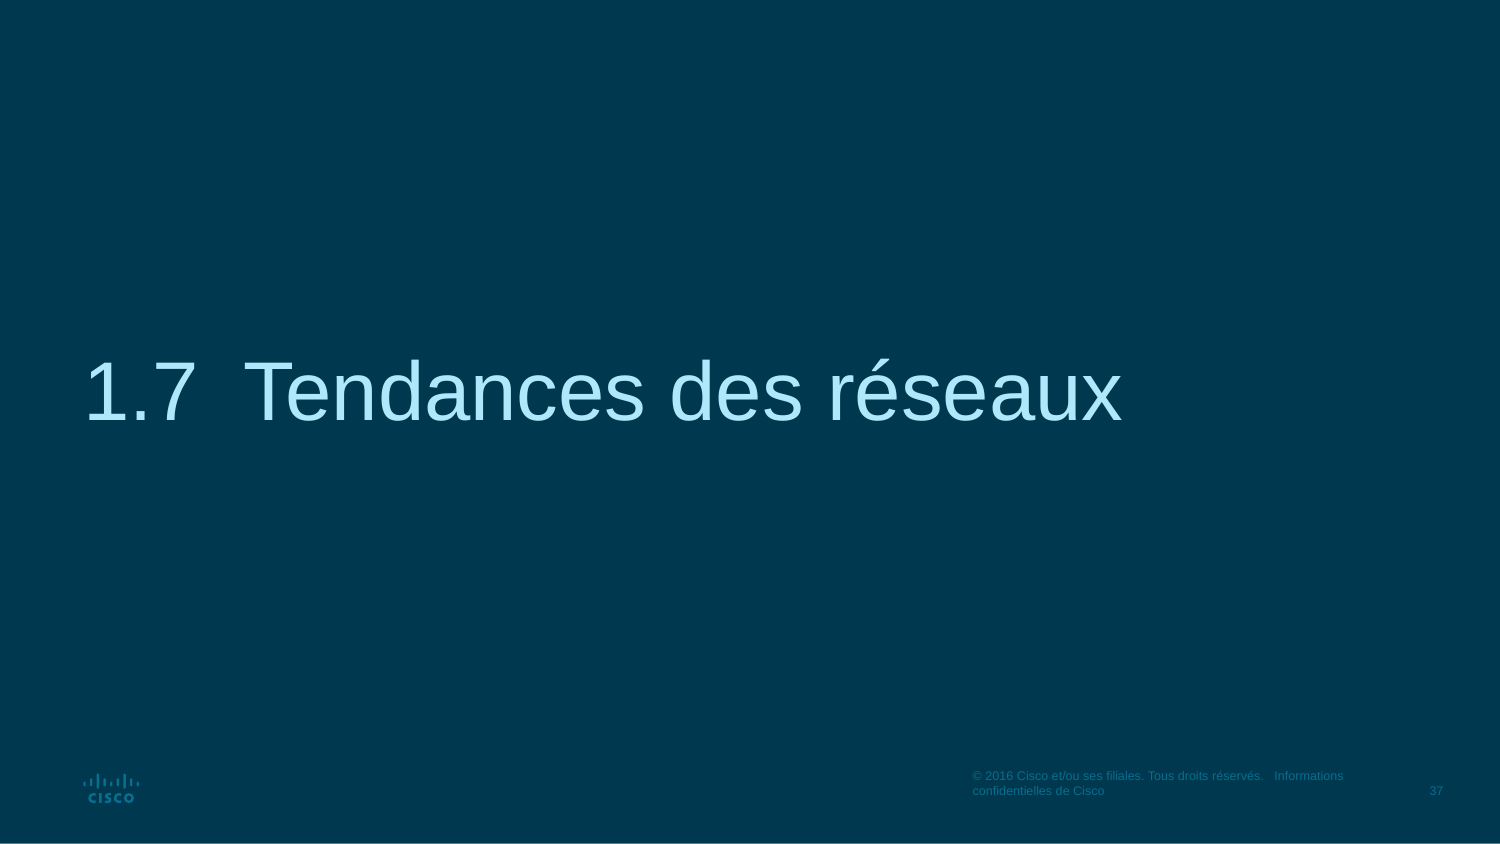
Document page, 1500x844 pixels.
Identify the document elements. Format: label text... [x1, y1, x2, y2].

title 1.7 Tendances des réseaux [68, 150, 1419, 446]
